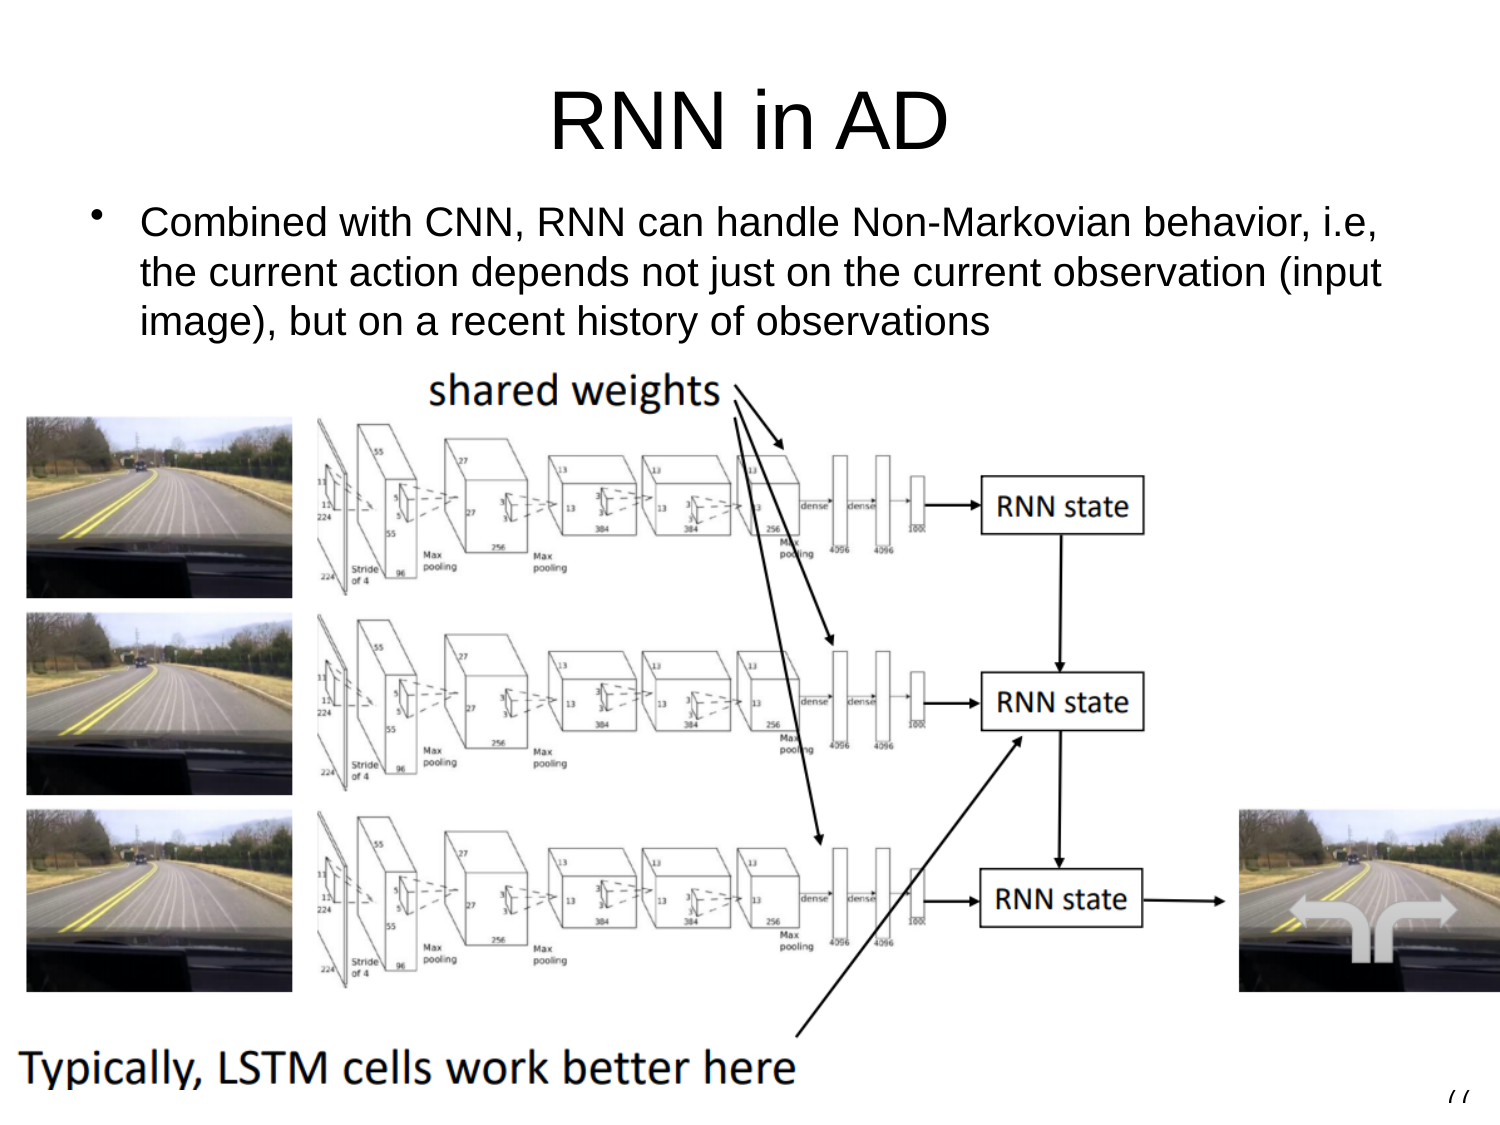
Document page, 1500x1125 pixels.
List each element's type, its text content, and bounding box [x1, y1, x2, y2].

list Combined with CNN, RNN can handle Non-Markovian behavior, i.e, the current action depends not just on the current observation (input image), but on a recent history of observations [74, 187, 1426, 368]
slide_number 77 [1137, 1097, 1488, 1112]
title RNN in AD [74, 44, 1426, 187]
picture [4, 370, 1500, 1091]
